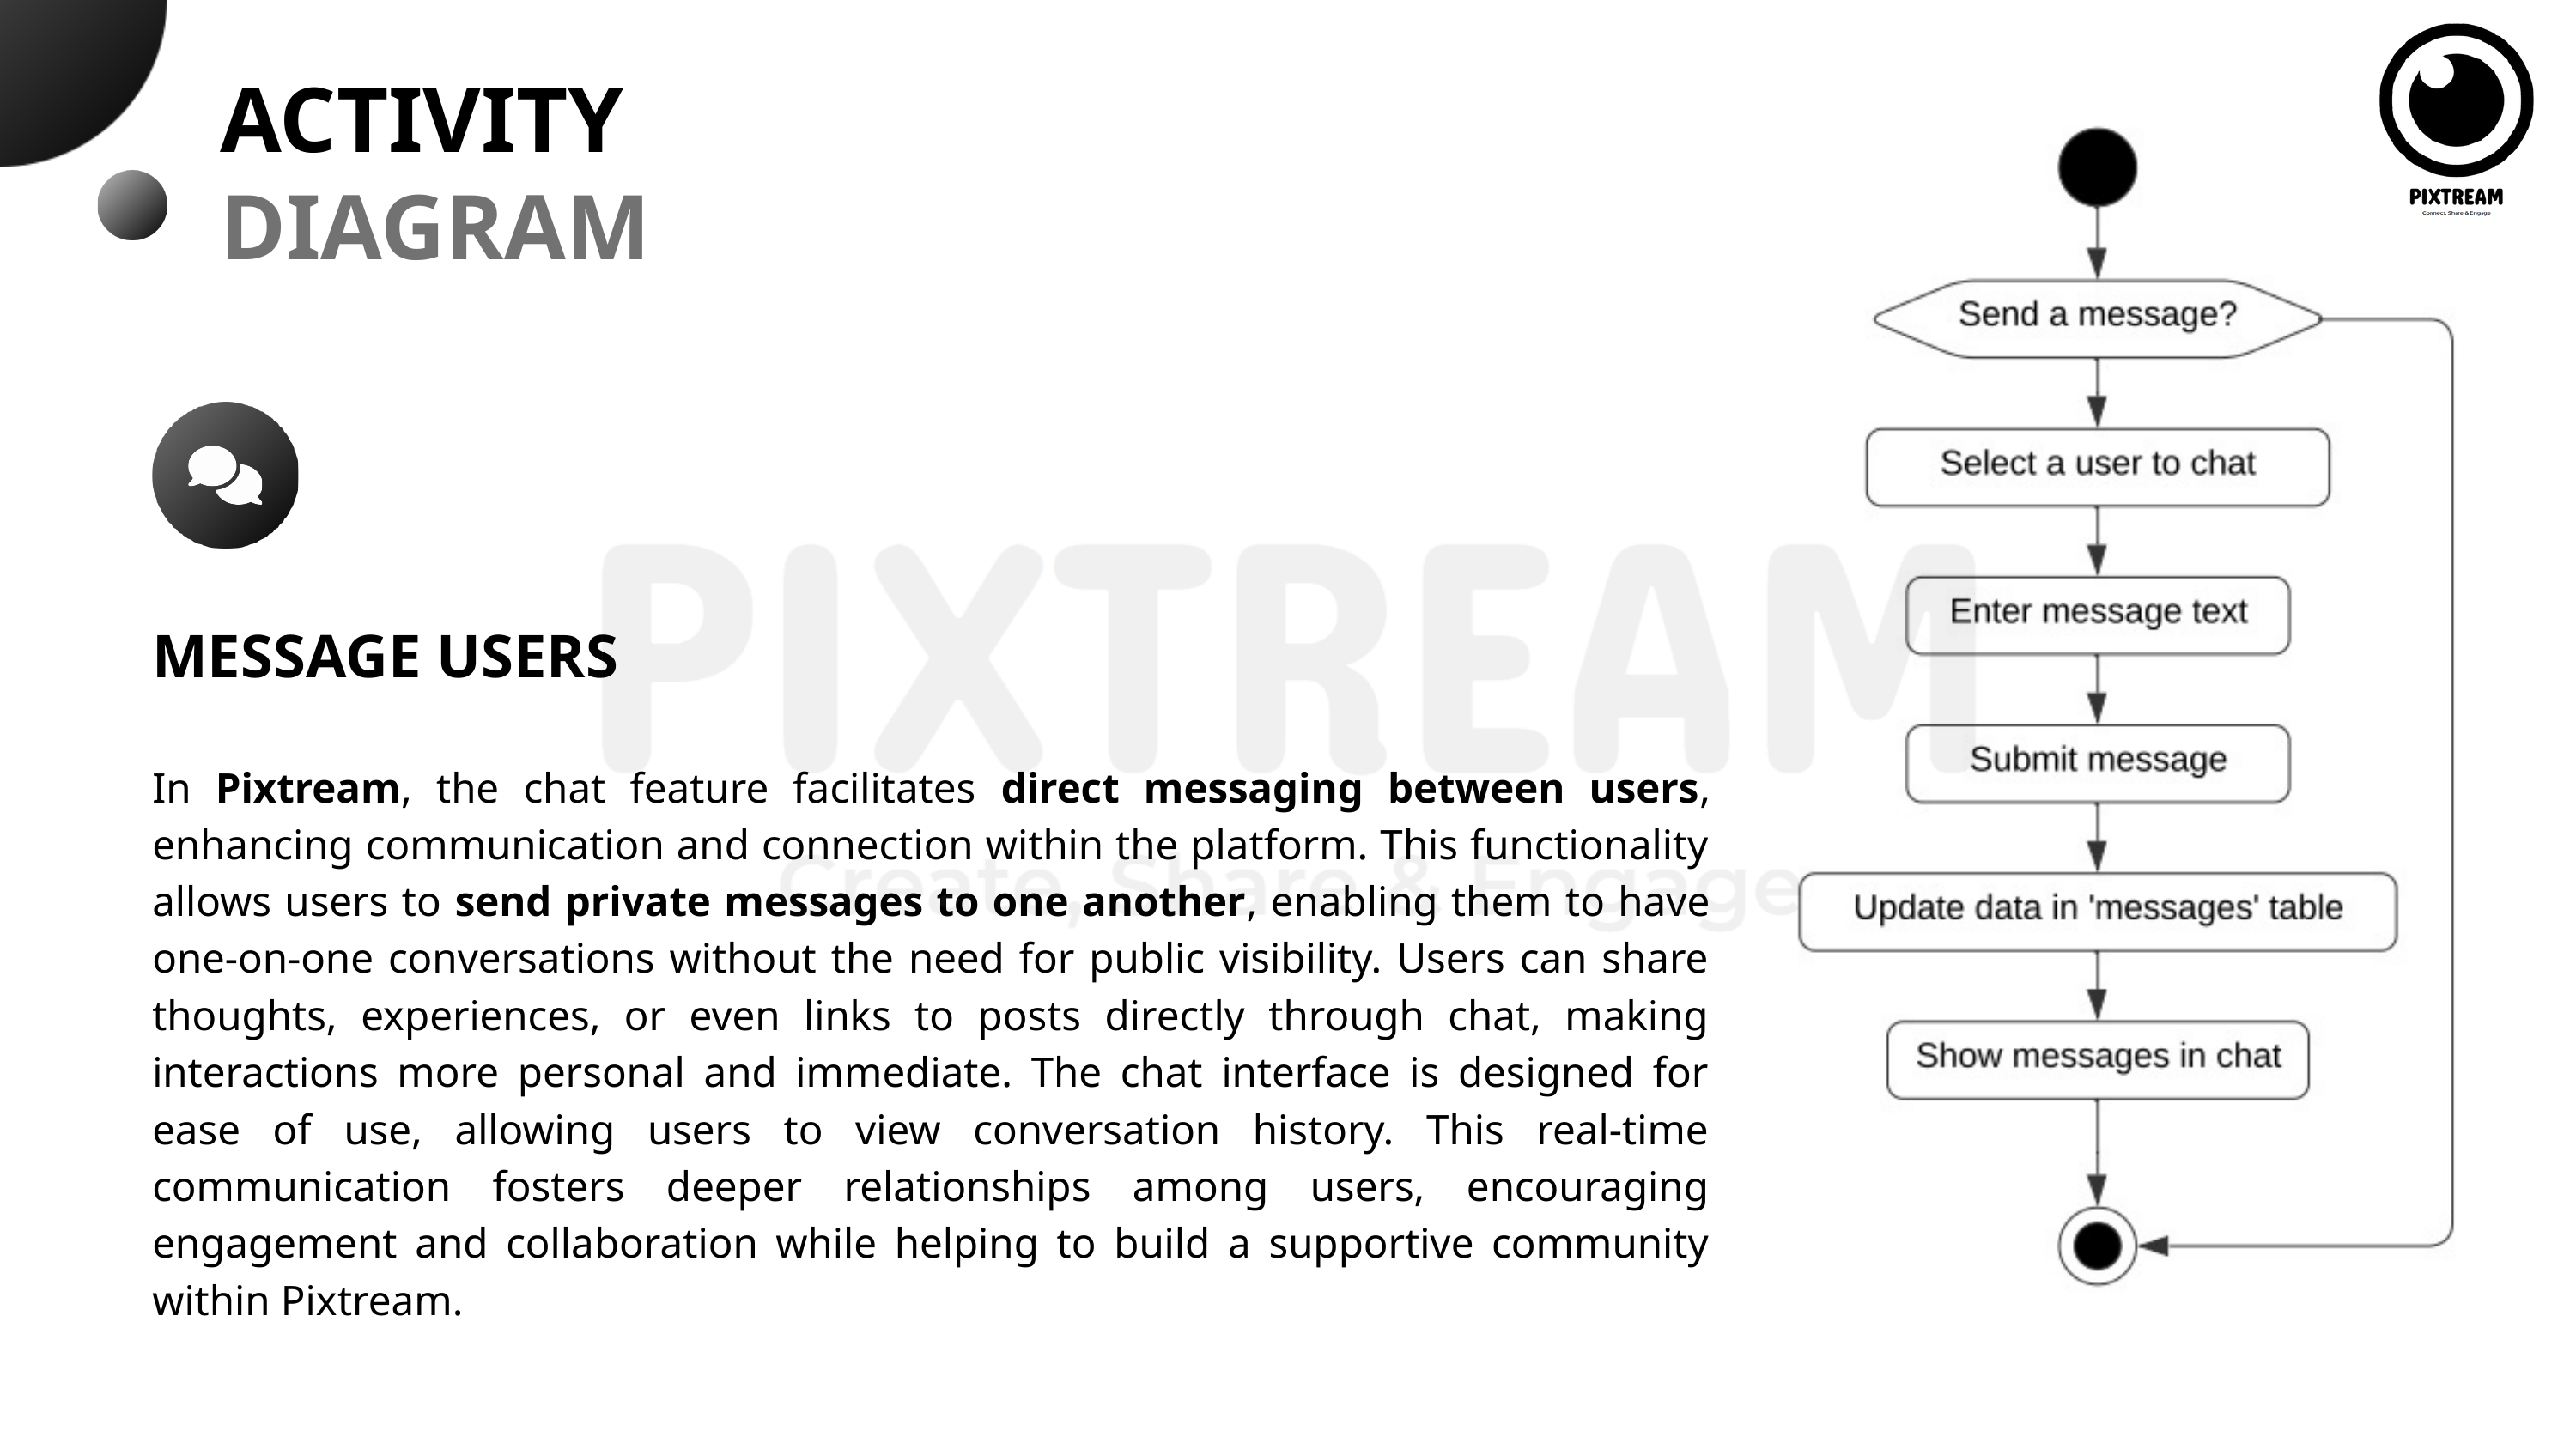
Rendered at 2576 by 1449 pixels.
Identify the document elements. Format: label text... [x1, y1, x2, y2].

text_box [2354, 12, 2559, 225]
text_box MESSAGE USERS [152, 607, 499, 690]
text_box [499, 454, 2077, 994]
text_box [1684, 12, 2532, 1403]
text_box [97, 170, 167, 240]
text_box [0, 0, 167, 167]
text_box In Pixtream, the chat feature facilitates direct messaging between users, enhancing communication and connection within the platform. This functionality allows users to send private messages to one another, enabling them to have one-on-one conversations without the need for public visibility. Users can share thoughts, experiences, or even links to posts directly through chat, making interactions more personal and immediate. The chat interface is designed for ease of use, allowing users to view conversation history. This real-time communication fosters deeper relationships among users, encouraging engagement and collaboration while helping to build a supportive community within Pixtream. [152, 753, 1710, 1324]
text_box [188, 446, 263, 506]
text_box DIAGRAM [219, 151, 951, 277]
text_box [152, 402, 299, 549]
text_box ACTIVITY [219, 45, 894, 151]
